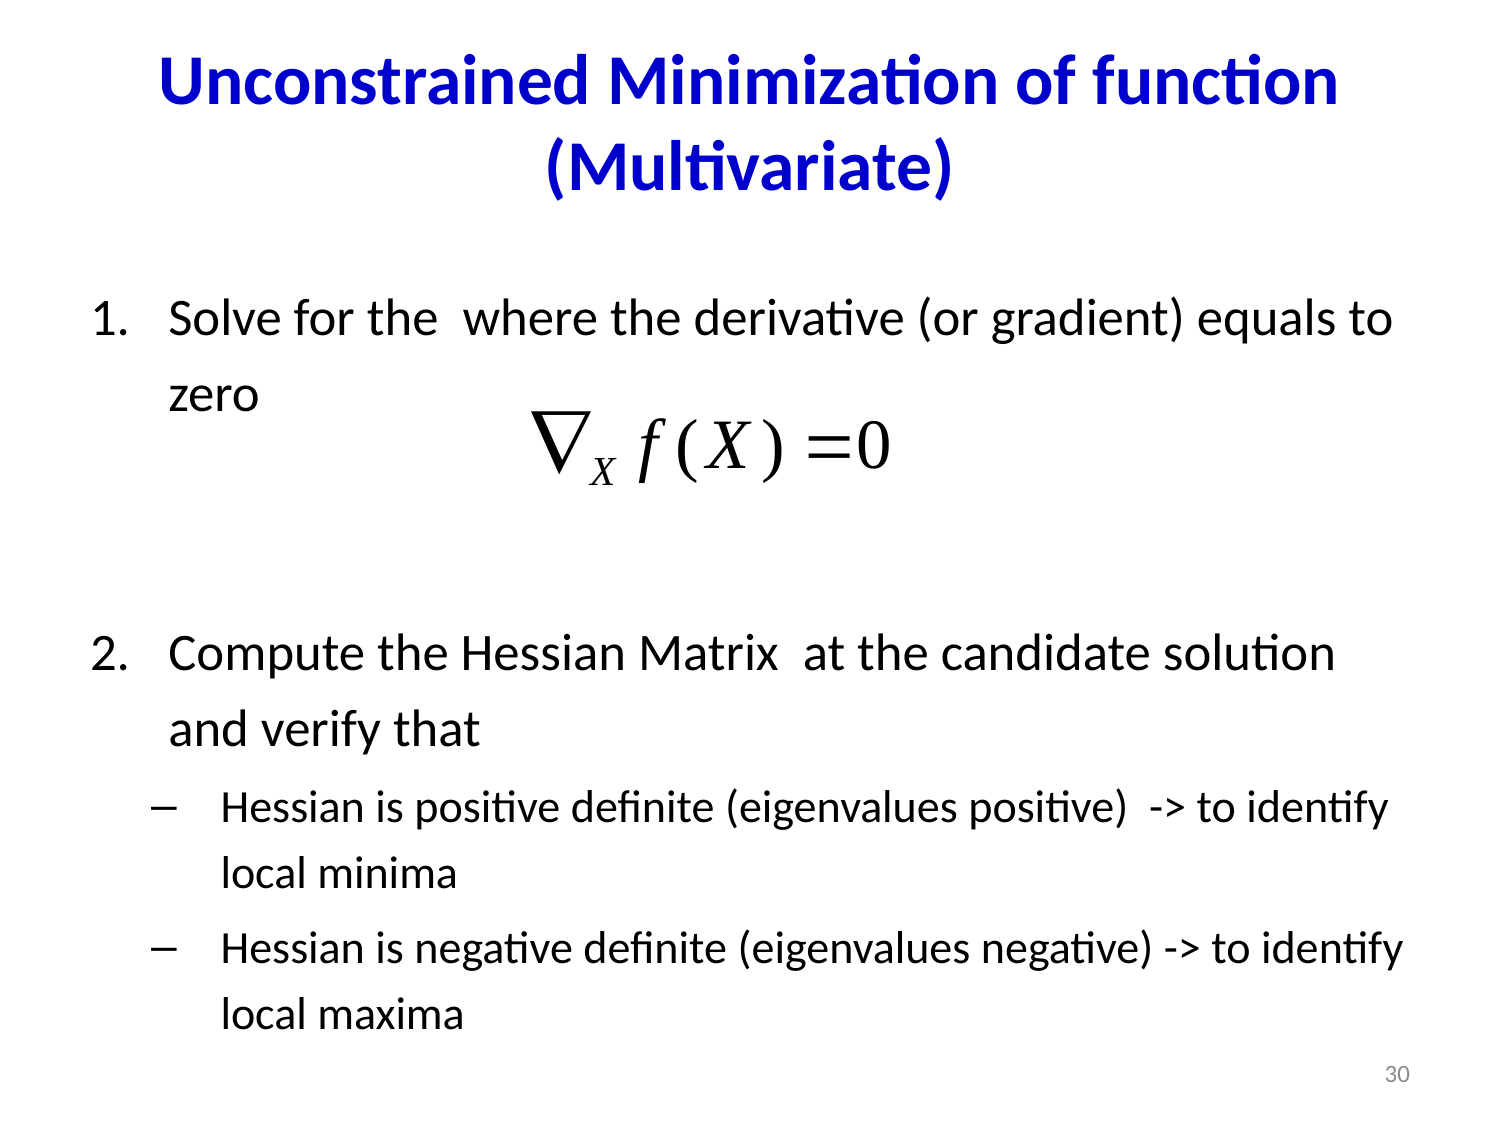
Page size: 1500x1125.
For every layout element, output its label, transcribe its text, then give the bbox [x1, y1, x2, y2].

title Unconstrained Minimization of function (Multivariate) [75, 24, 1425, 213]
slide_number 30 [1074, 1042, 1425, 1103]
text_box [523, 396, 902, 498]
